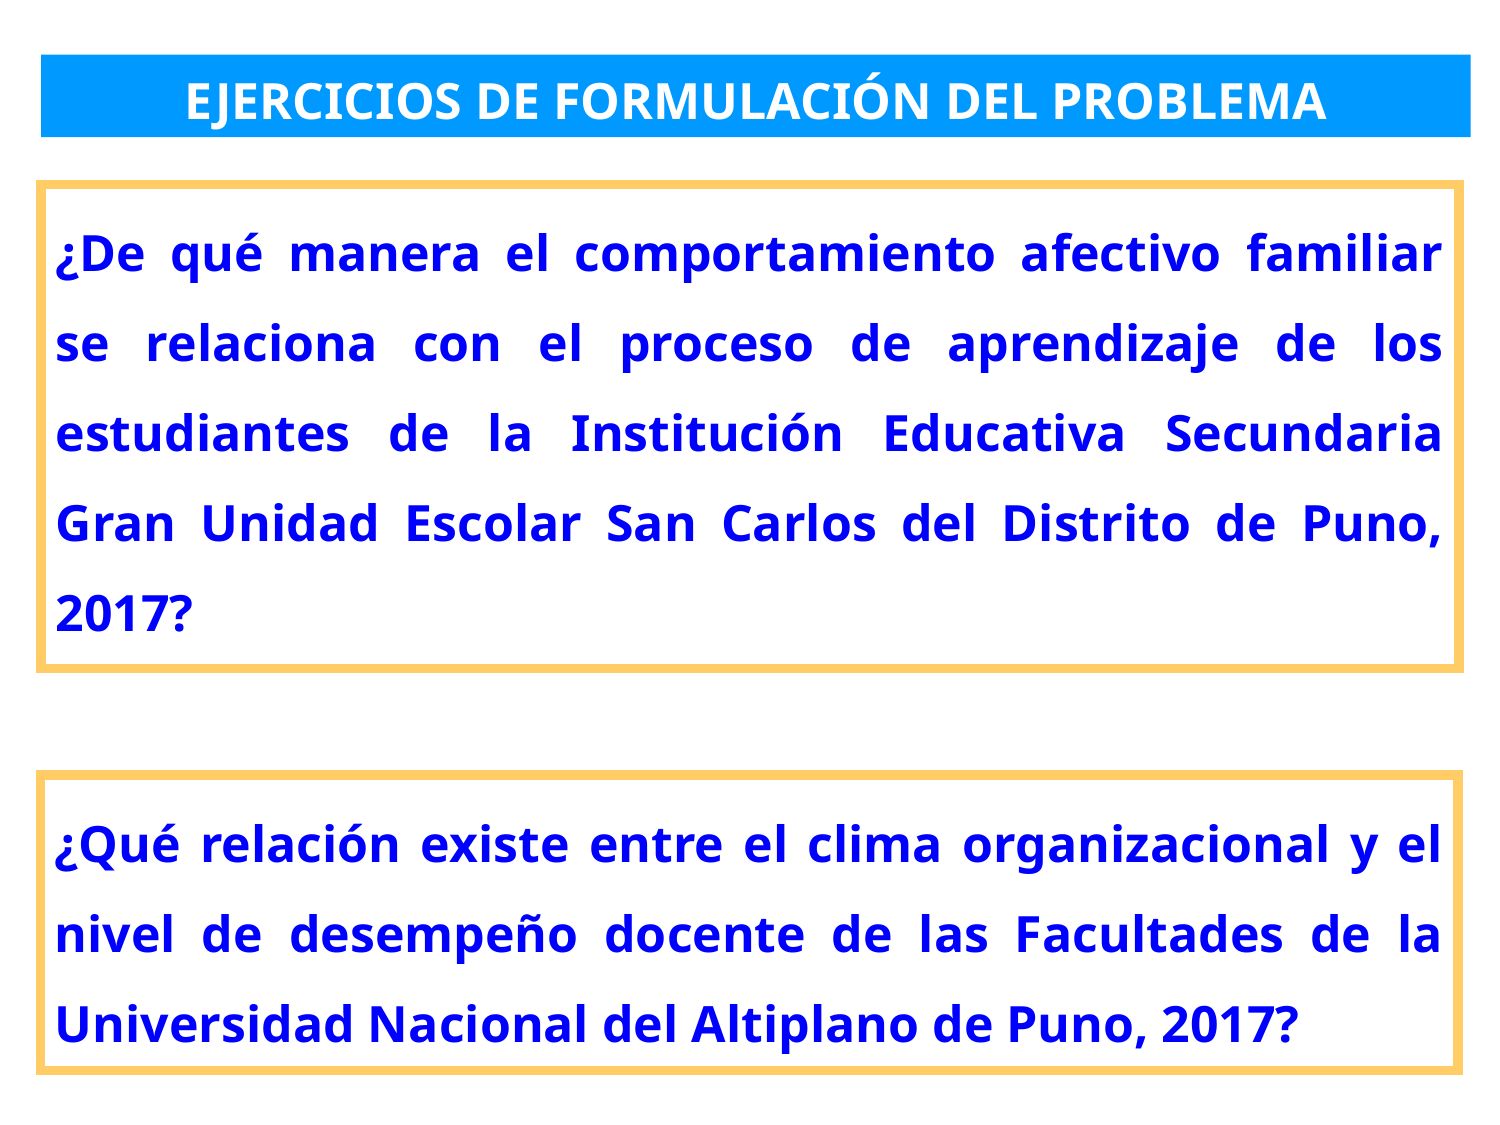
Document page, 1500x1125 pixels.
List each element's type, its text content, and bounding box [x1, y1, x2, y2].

text_box EJERCICIOS DE FORMULACIÓN DEL PROBLEMA [41, 54, 1471, 138]
text_box ¿Qué relación existe entre el clima organizacional y el nivel de desempeño docente de las Facultades de la Universidad Nacional del Altiplano de Puno, 2017? [40, 775, 1458, 1071]
text_box ¿De qué manera el comportamiento afectivo familiar se relaciona con el proceso de aprendizaje de los estudiantes de la Institución Educativa Secundaria Gran Unidad Escolar San Carlos del Distrito de Puno, 2017? [41, 184, 1459, 669]
